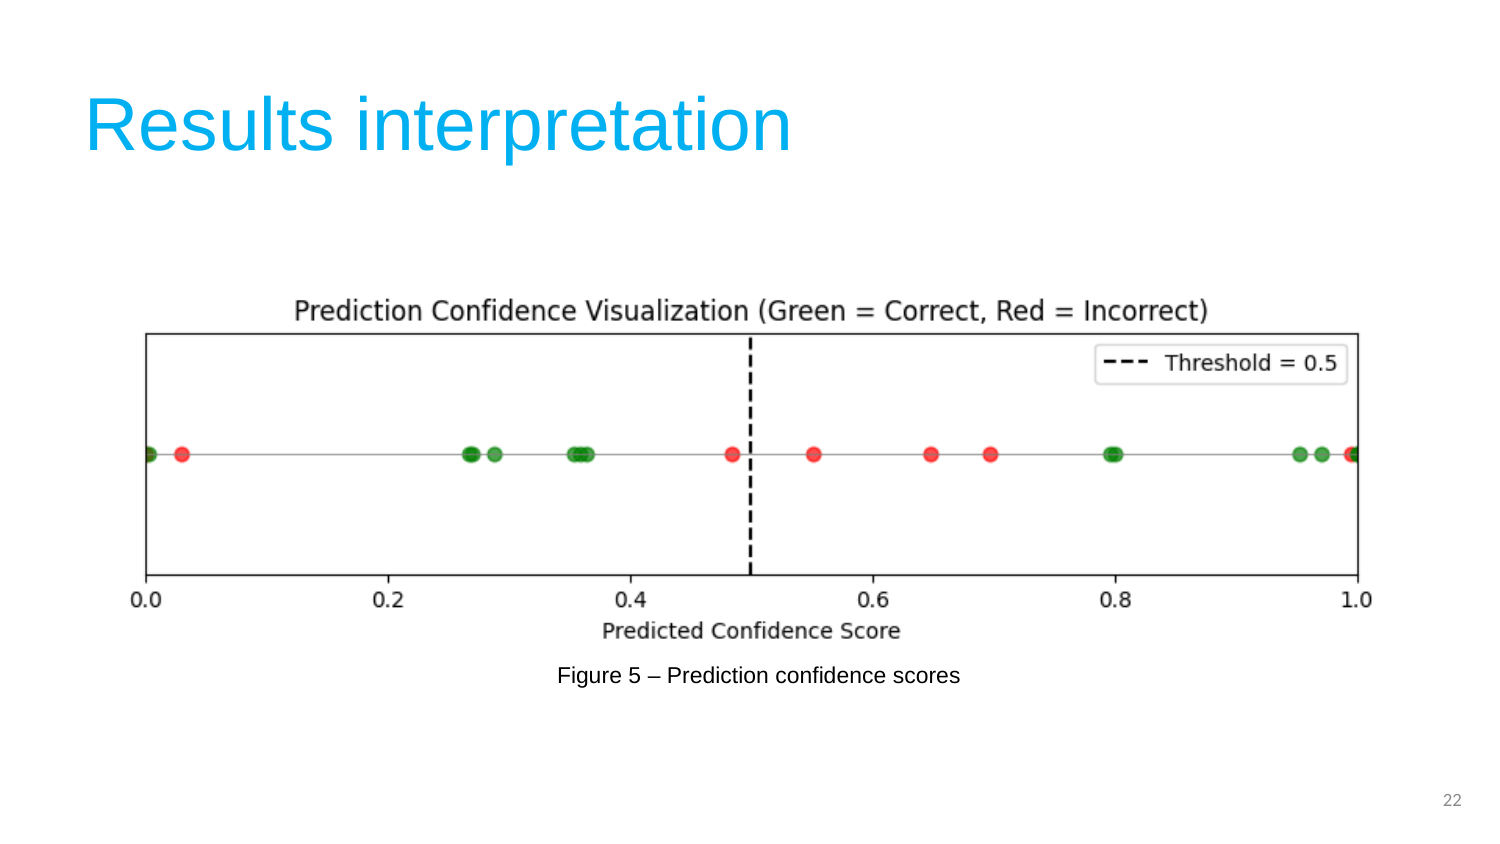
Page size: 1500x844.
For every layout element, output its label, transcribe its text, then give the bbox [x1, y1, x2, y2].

picture [119, 288, 1381, 653]
text_box 22 [1250, 776, 1477, 822]
text_box Figure 5 – Prediction confidence scores [267, 653, 1251, 695]
title Results interpretation [69, 44, 1410, 208]
